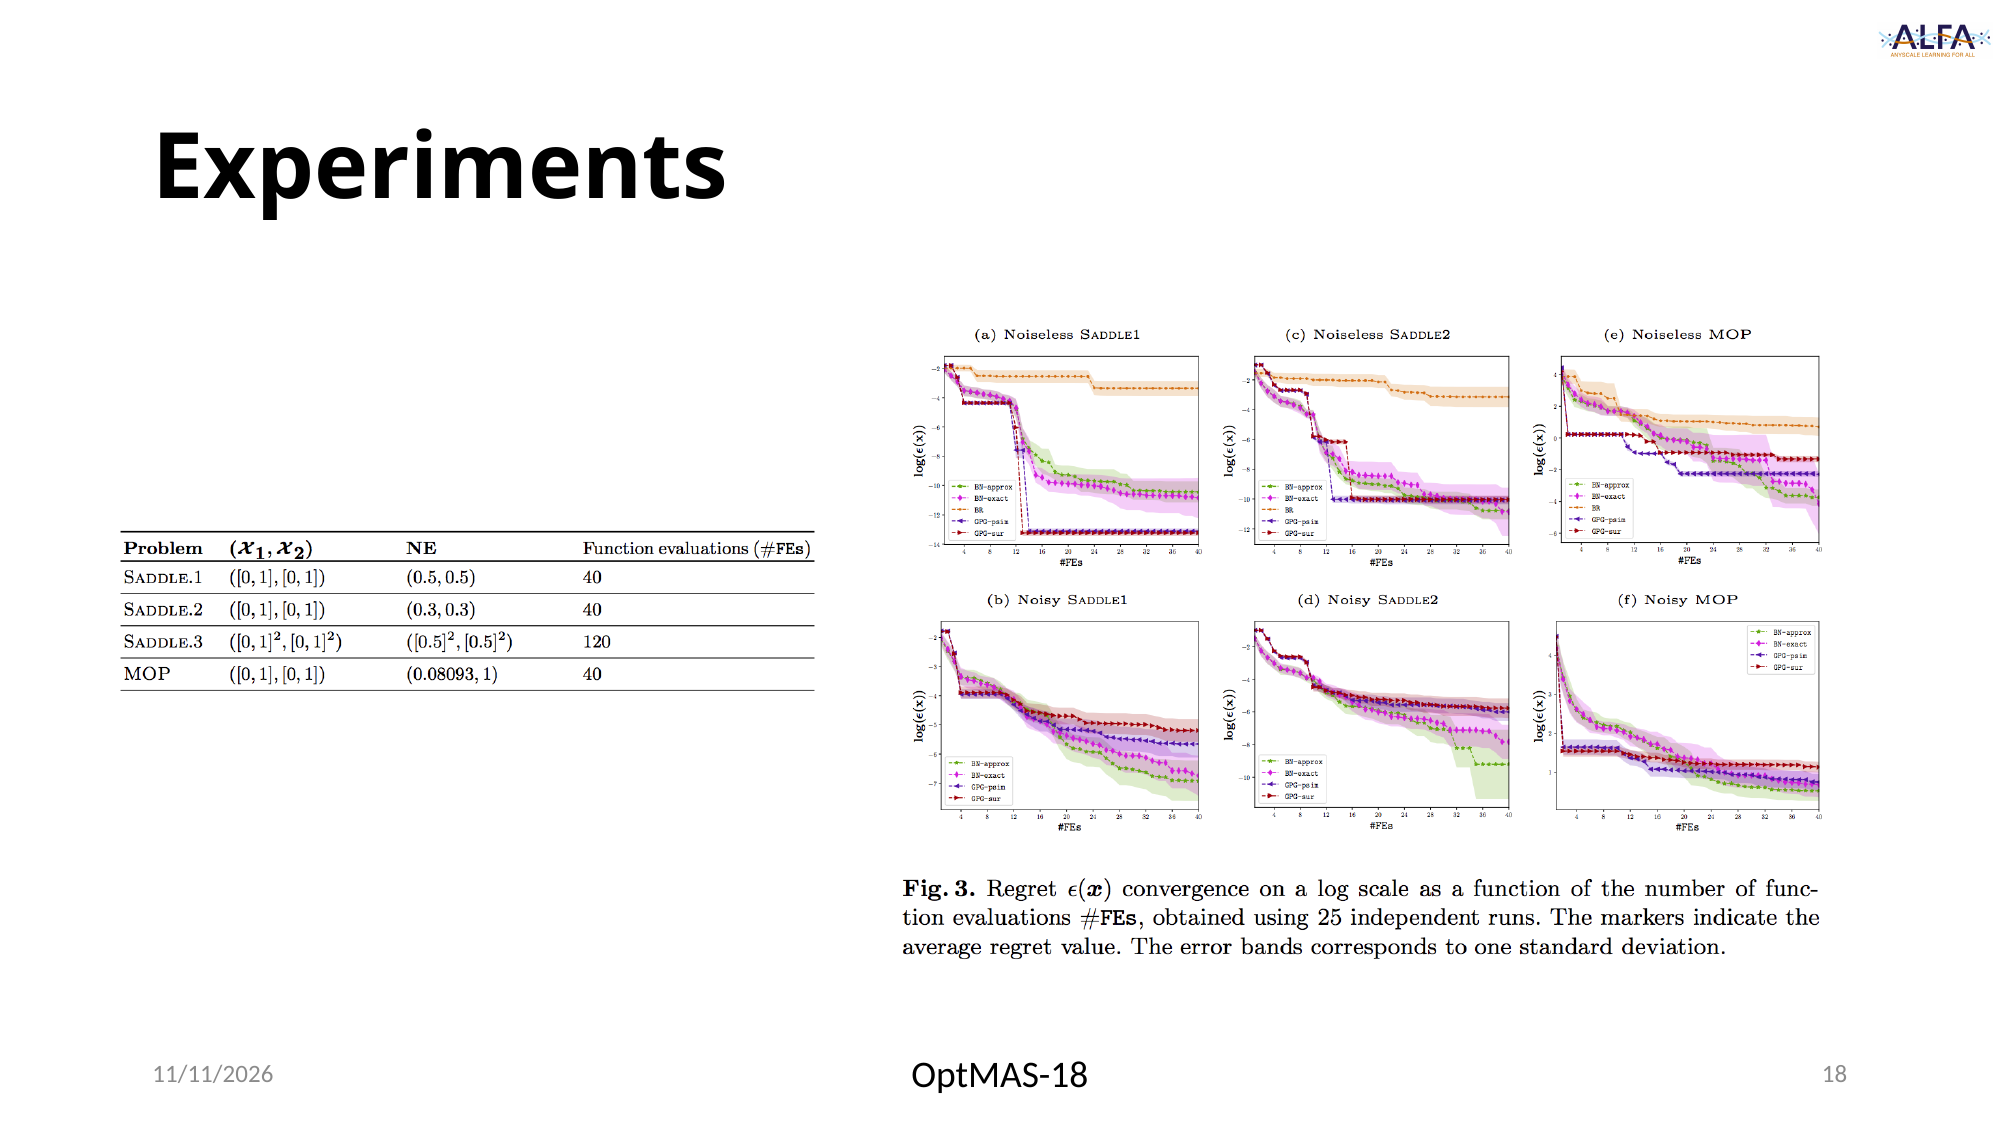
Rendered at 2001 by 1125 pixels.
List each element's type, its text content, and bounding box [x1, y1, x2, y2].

picture [115, 514, 831, 709]
picture [1877, 22, 1993, 59]
picture [878, 299, 1841, 969]
slide_number 17 [1412, 1042, 1863, 1103]
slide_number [137, 1042, 588, 1103]
footer OptMAS-18 [662, 1042, 1338, 1103]
title Experiments [137, 59, 1863, 278]
